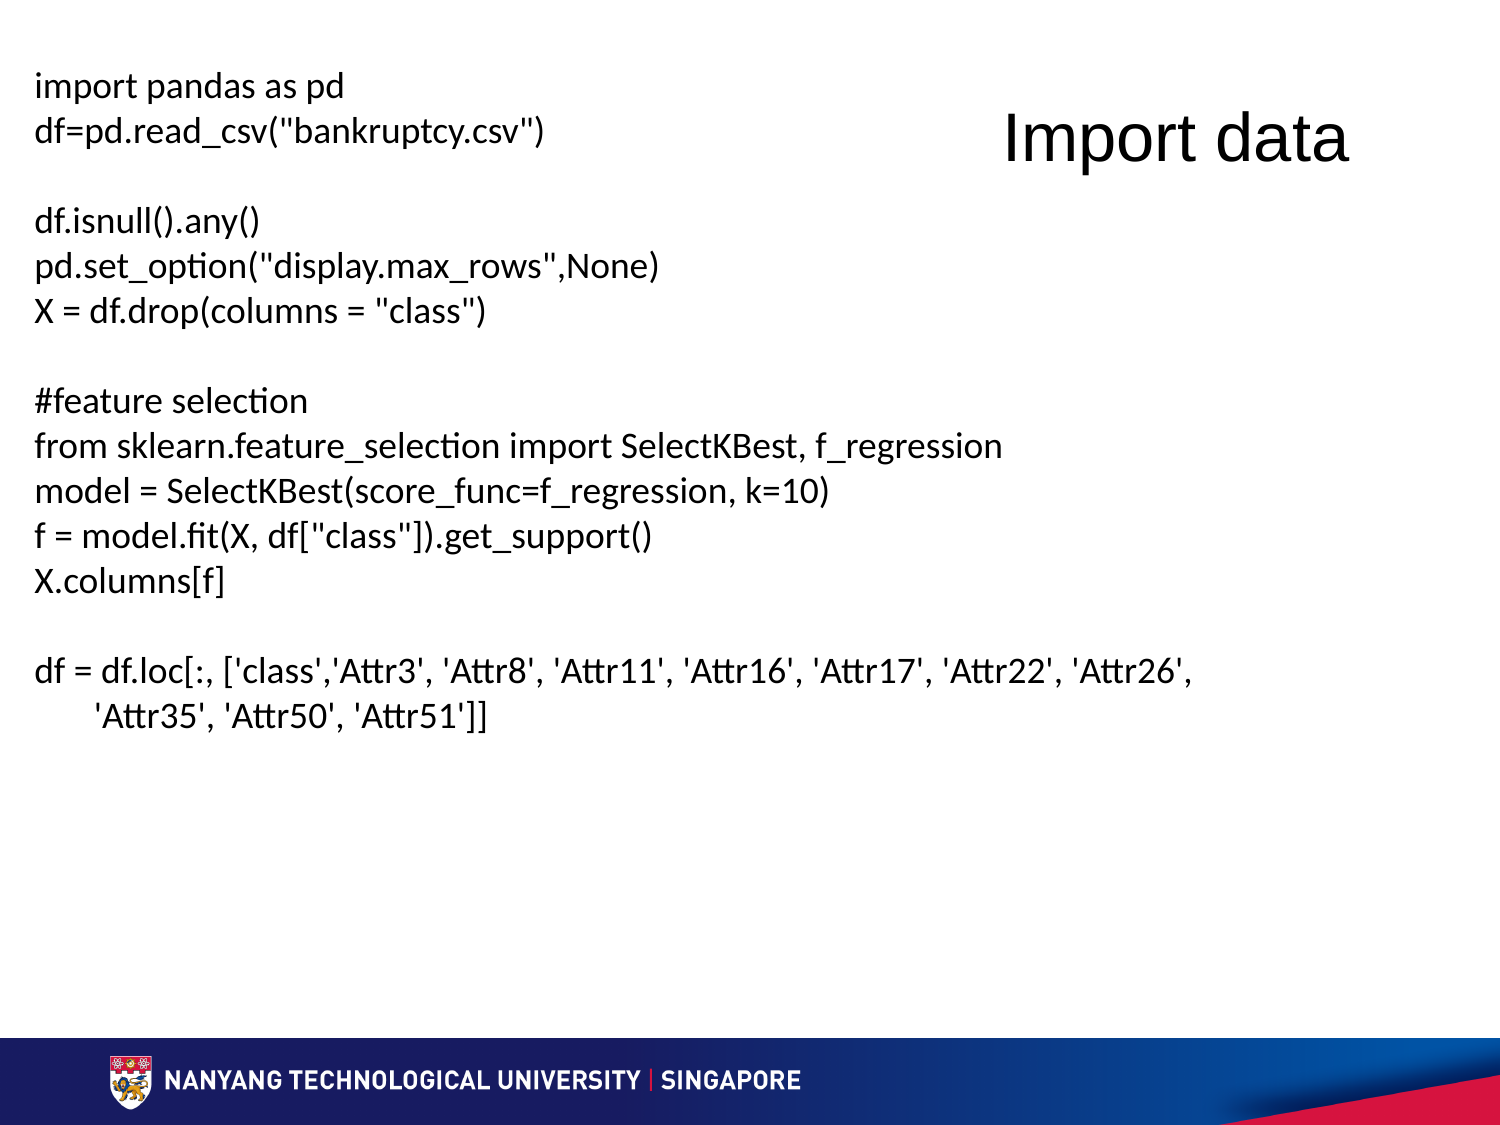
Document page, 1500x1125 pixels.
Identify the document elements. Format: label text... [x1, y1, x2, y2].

picture [0, 1038, 1500, 1125]
title Import data [987, 40, 1422, 228]
text_box import pandas as pd df=pd.read_csv("bankruptcy.csv") df.isnull().any() pd.set_option("display.max_rows",None) X = df.drop(columns = "class") #feature selection from sklearn.feature_selection import SelectKBest, f_regression model = SelectKBest(score_func=f_regression, k=10) f = model.fit(X, df["class"]).get_support() X.columns[f] df = df.loc[:, ['class','Attr3', 'Attr8', 'Attr11', 'Attr16', 'Attr17', 'Attr22', 'Attr26', 'Attr35', 'Attr50', 'Attr51']] [19, 53, 1371, 788]
